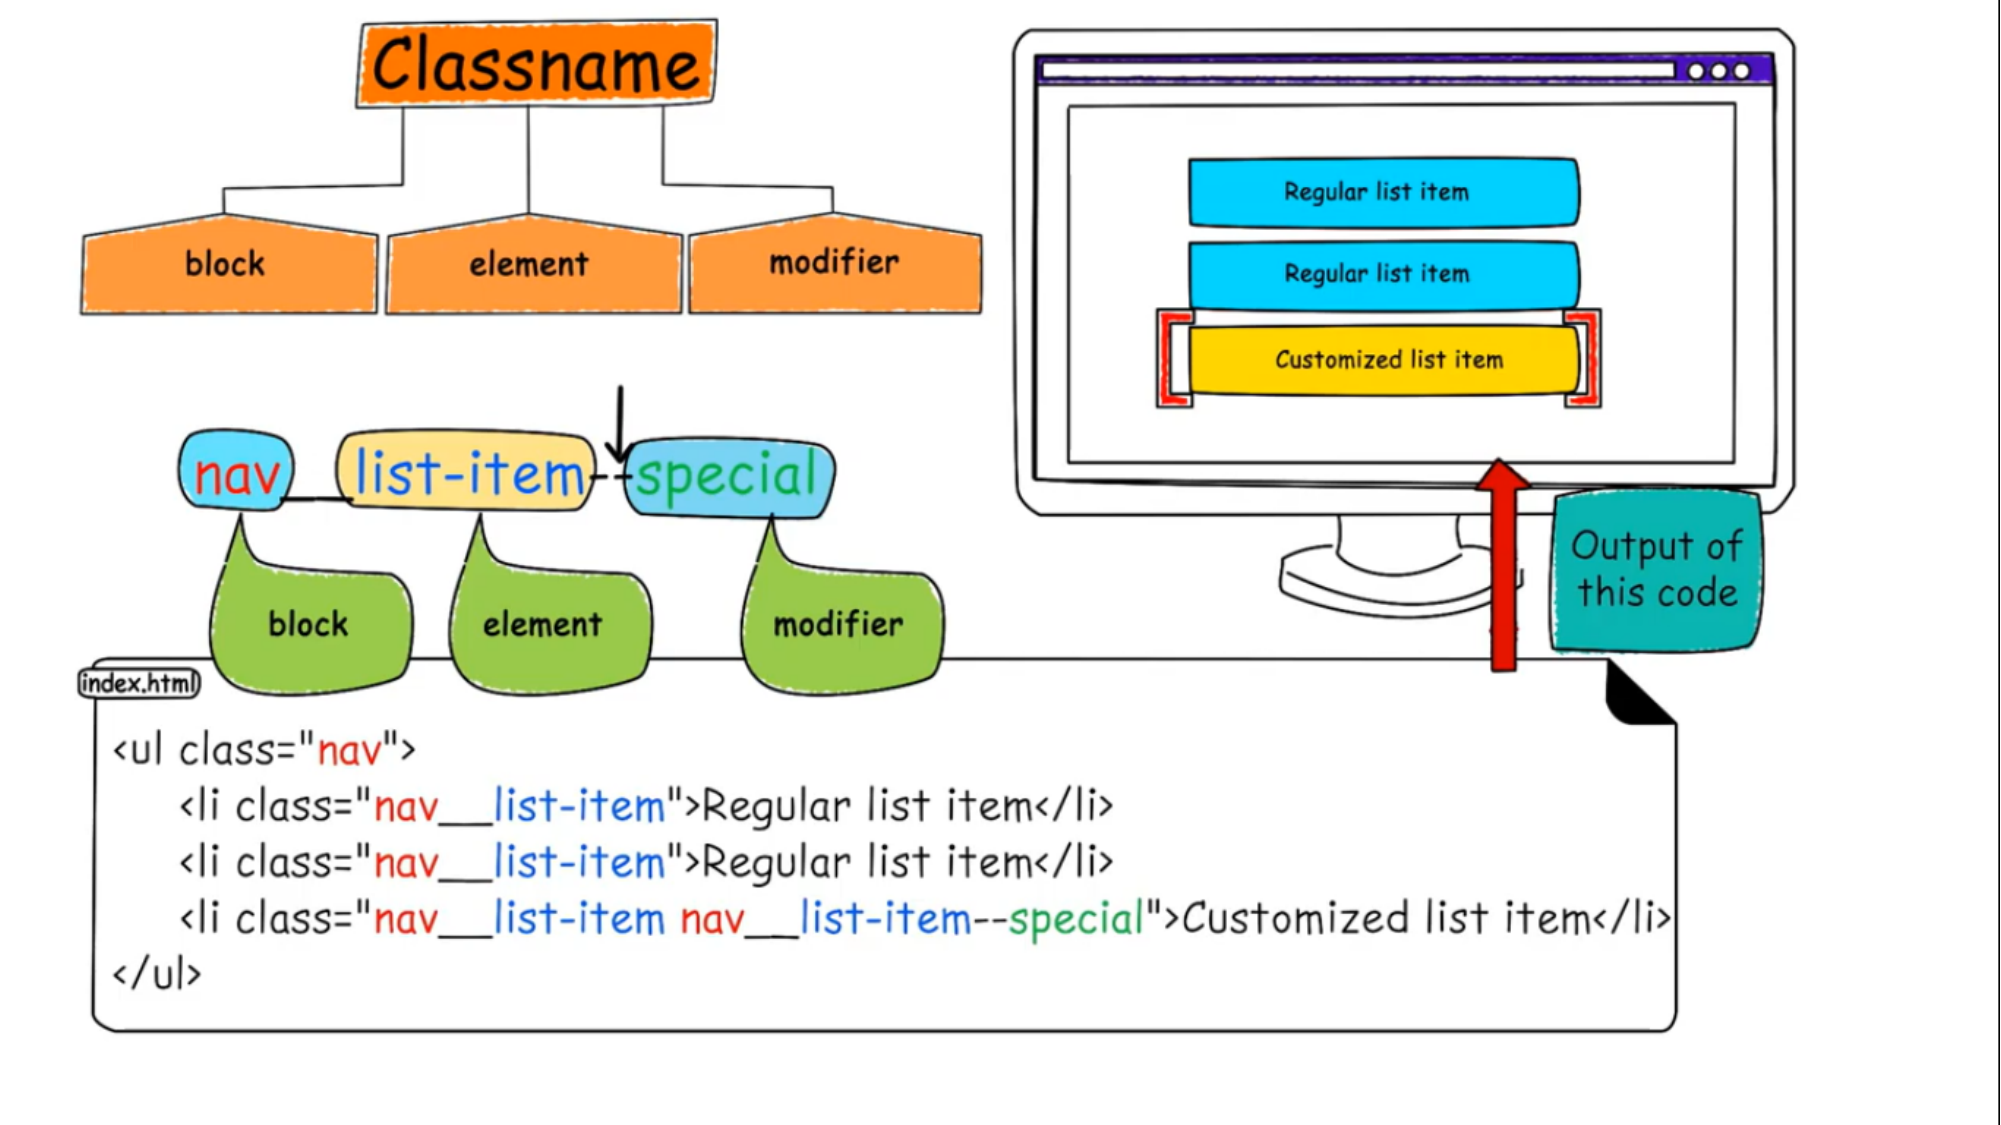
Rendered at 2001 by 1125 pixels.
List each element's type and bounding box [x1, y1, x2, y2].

text_box [0, 0, 2000, 1125]
